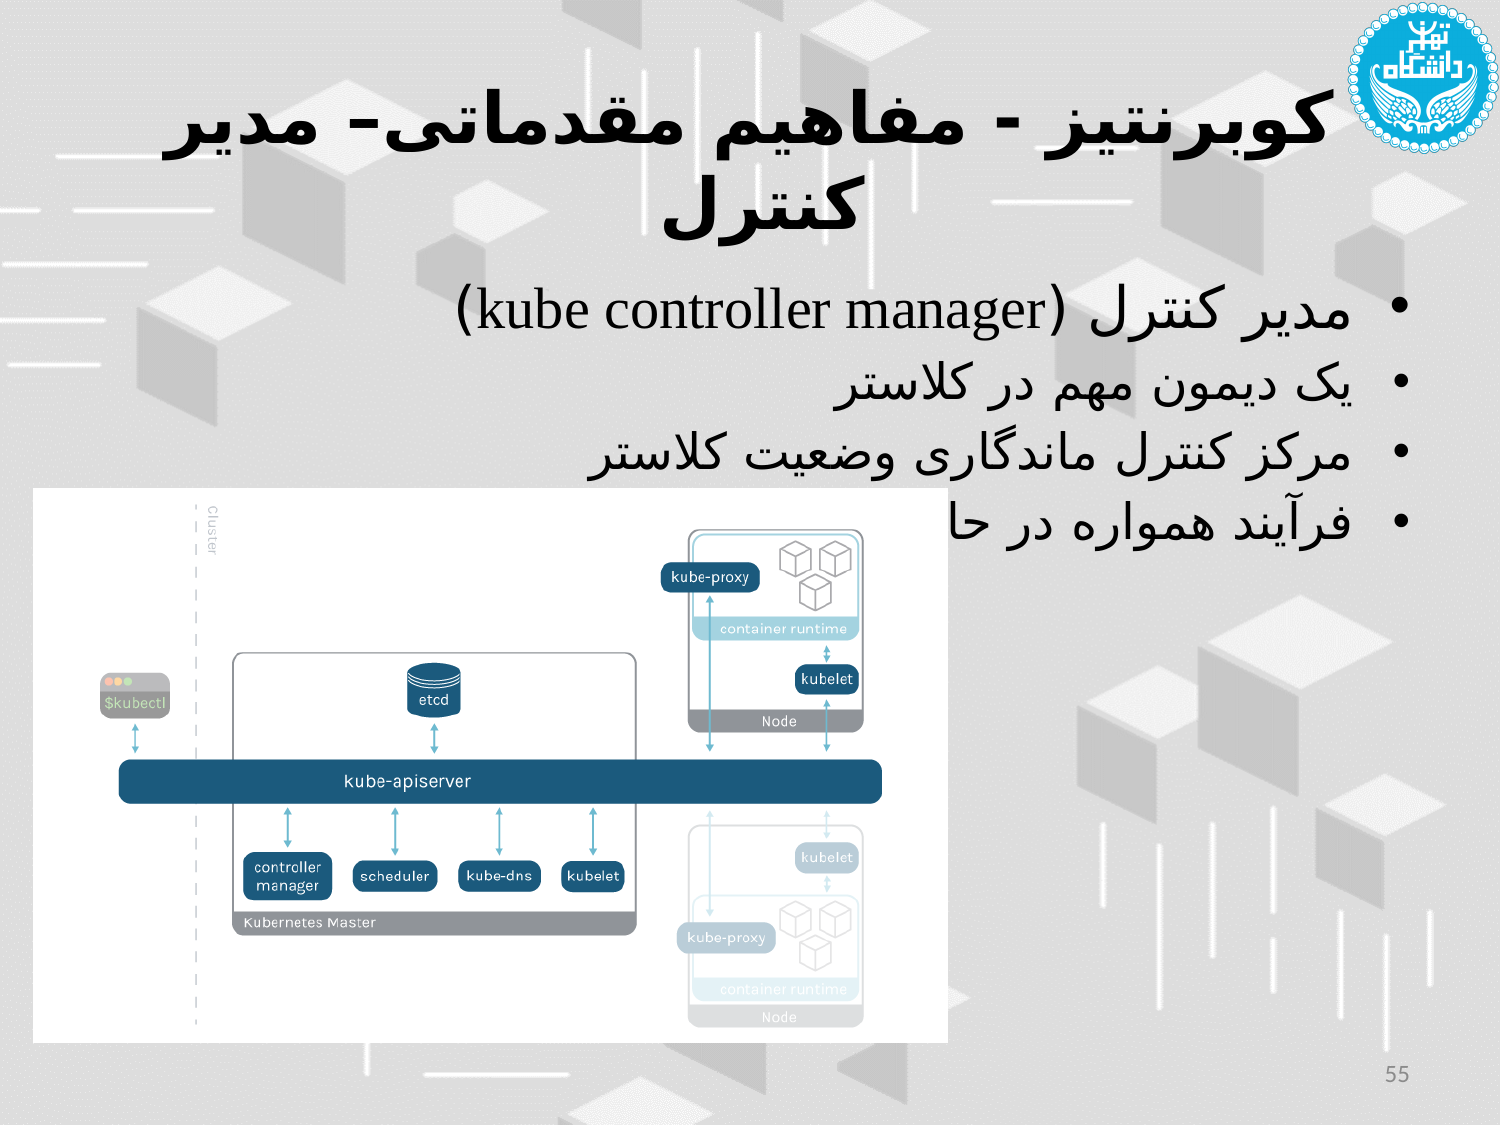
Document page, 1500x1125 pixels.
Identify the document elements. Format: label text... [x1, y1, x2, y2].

title کوبرنتیز - مفاهیم مقدماتی– مدیر کنترل [56, 64, 1443, 252]
list مدیر کنترل (kube controller manager) یک دیمون مهم در کلاستر مرکز کنترل ماندگاری وضعیت کلاستر فرآیند همواره در حال اجرا [75, 262, 1425, 1043]
slide_number 55 [1074, 1043, 1425, 1103]
picture [0, 0, 1500, 1125]
